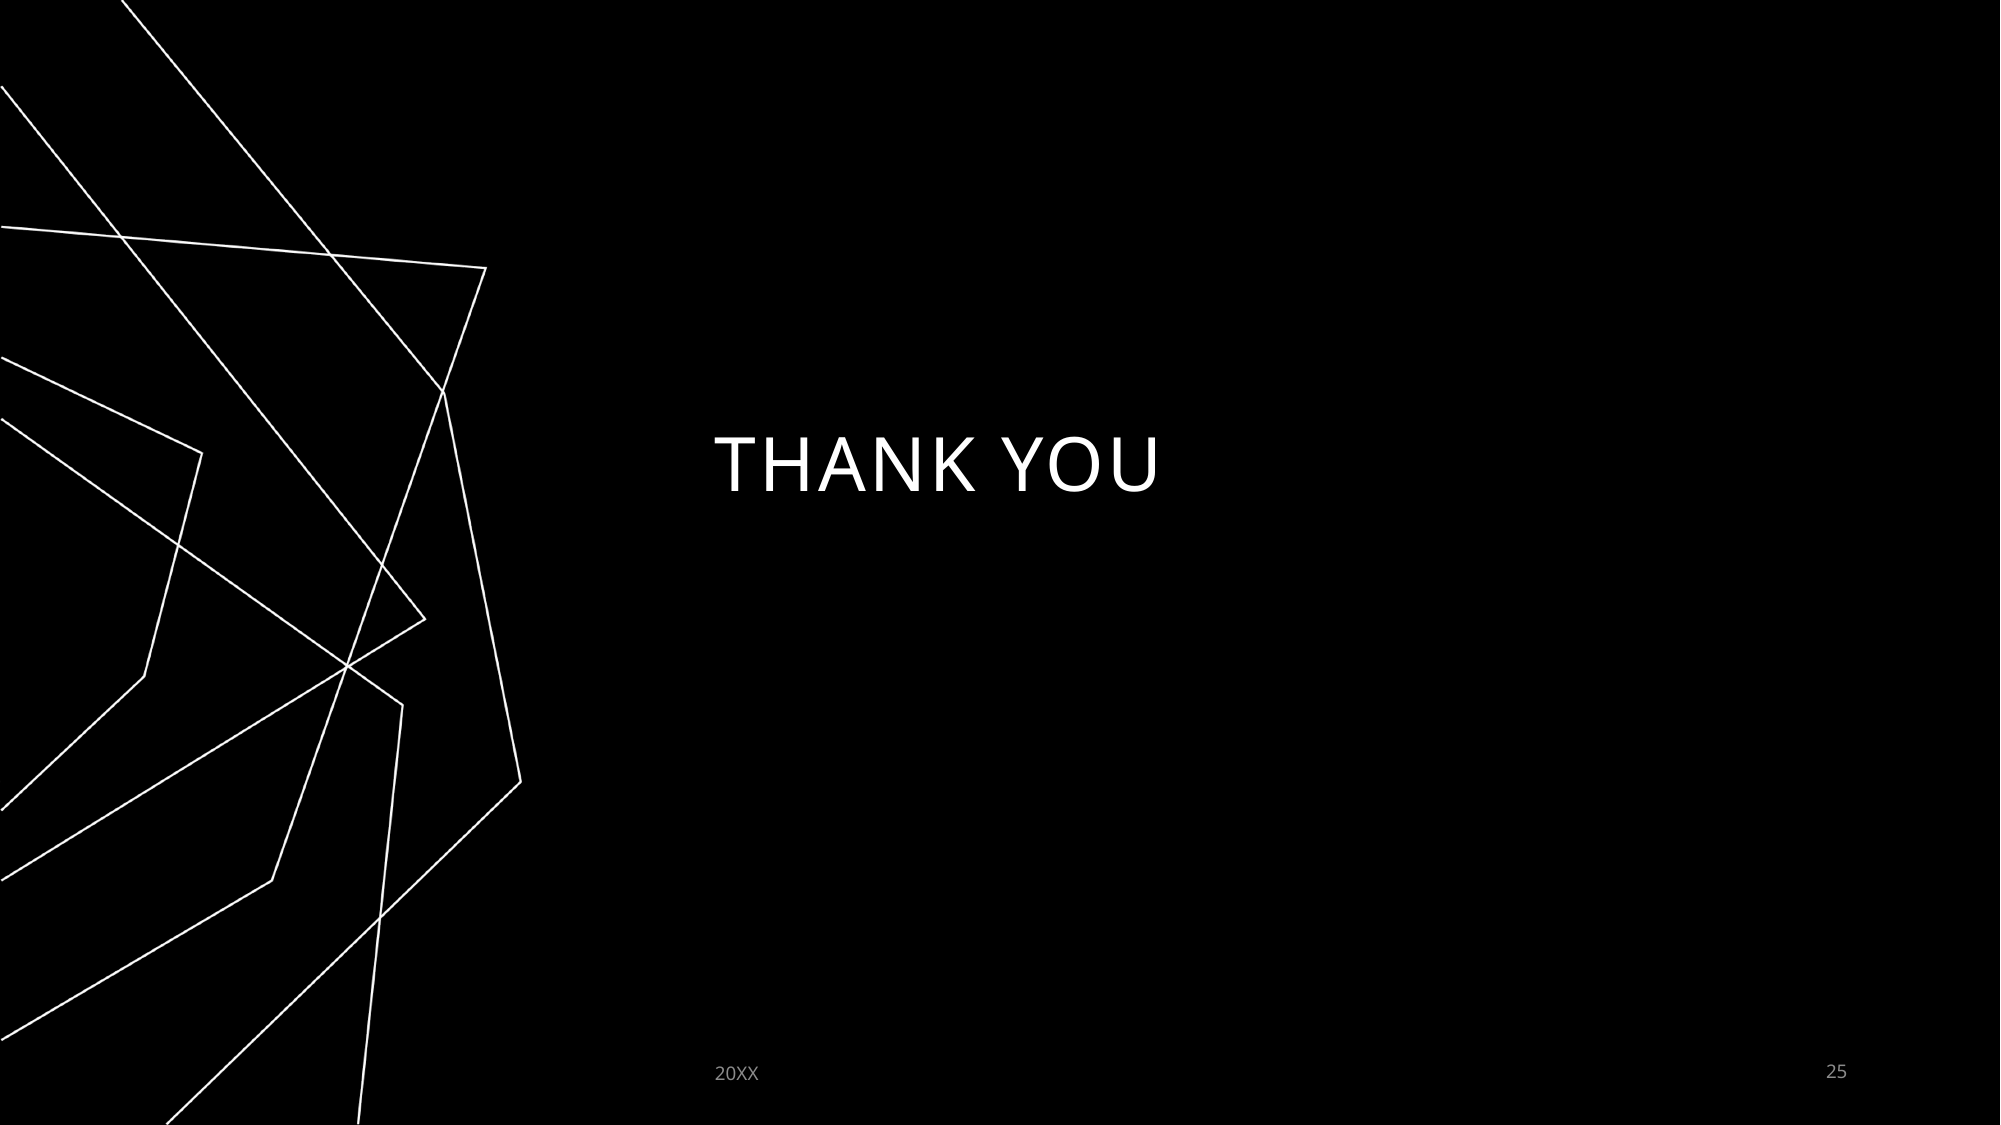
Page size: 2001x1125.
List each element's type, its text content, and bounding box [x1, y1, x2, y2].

title THANK YOU [699, 265, 1386, 516]
slide_number 25 [1571, 1042, 1863, 1103]
slide_number 20XX [699, 1042, 992, 1103]
picture [0, 0, 522, 1125]
